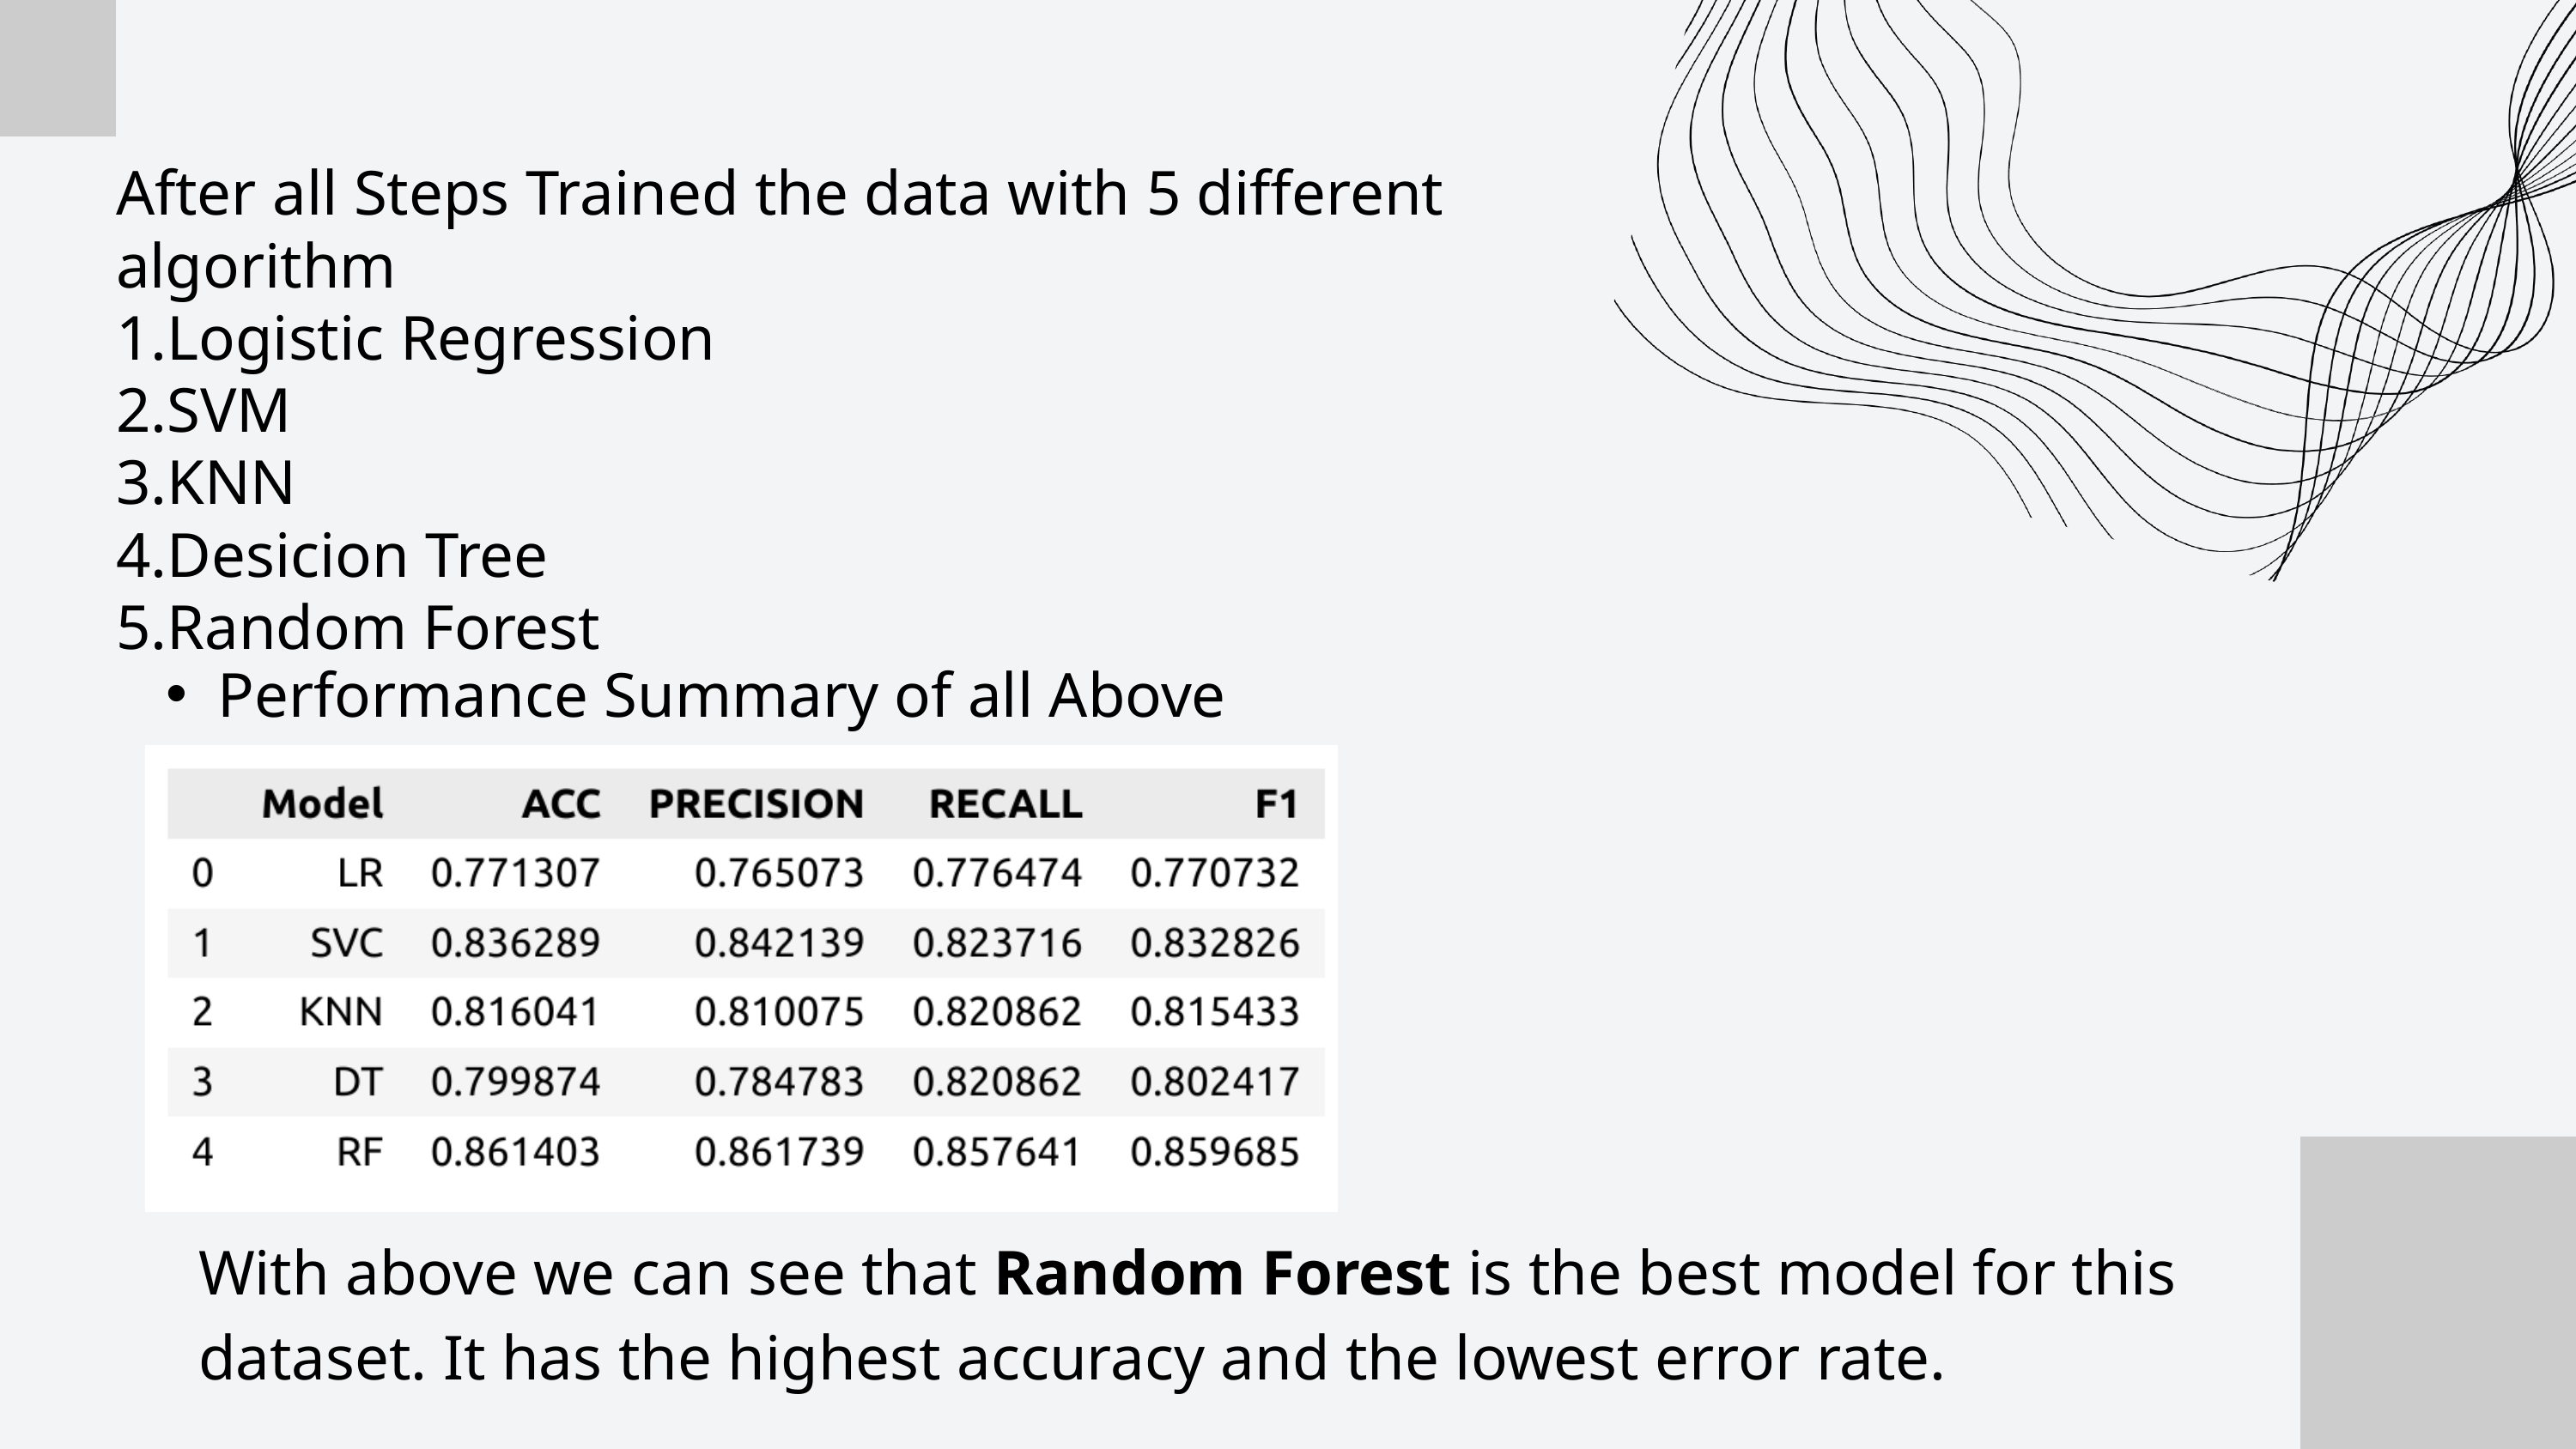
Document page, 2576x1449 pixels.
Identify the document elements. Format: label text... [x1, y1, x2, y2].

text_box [0, 0, 117, 137]
text_box [144, 745, 1338, 1212]
text_box With above we can see that Random Forest is the best model for this dataset. It has the highest accuracy and the lowest error rate. [197, 1222, 2205, 1449]
text_box After all Steps Trained the data with 5 different algorithm 1.Logistic Regression 2.SVM 3.KNN 4.Desicion Tree 5.Random Forest [116, 155, 1733, 662]
text_box [1652, 0, 2576, 654]
text_box Performance Summary of all Above [71, 644, 1270, 730]
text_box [2300, 1136, 2576, 1449]
